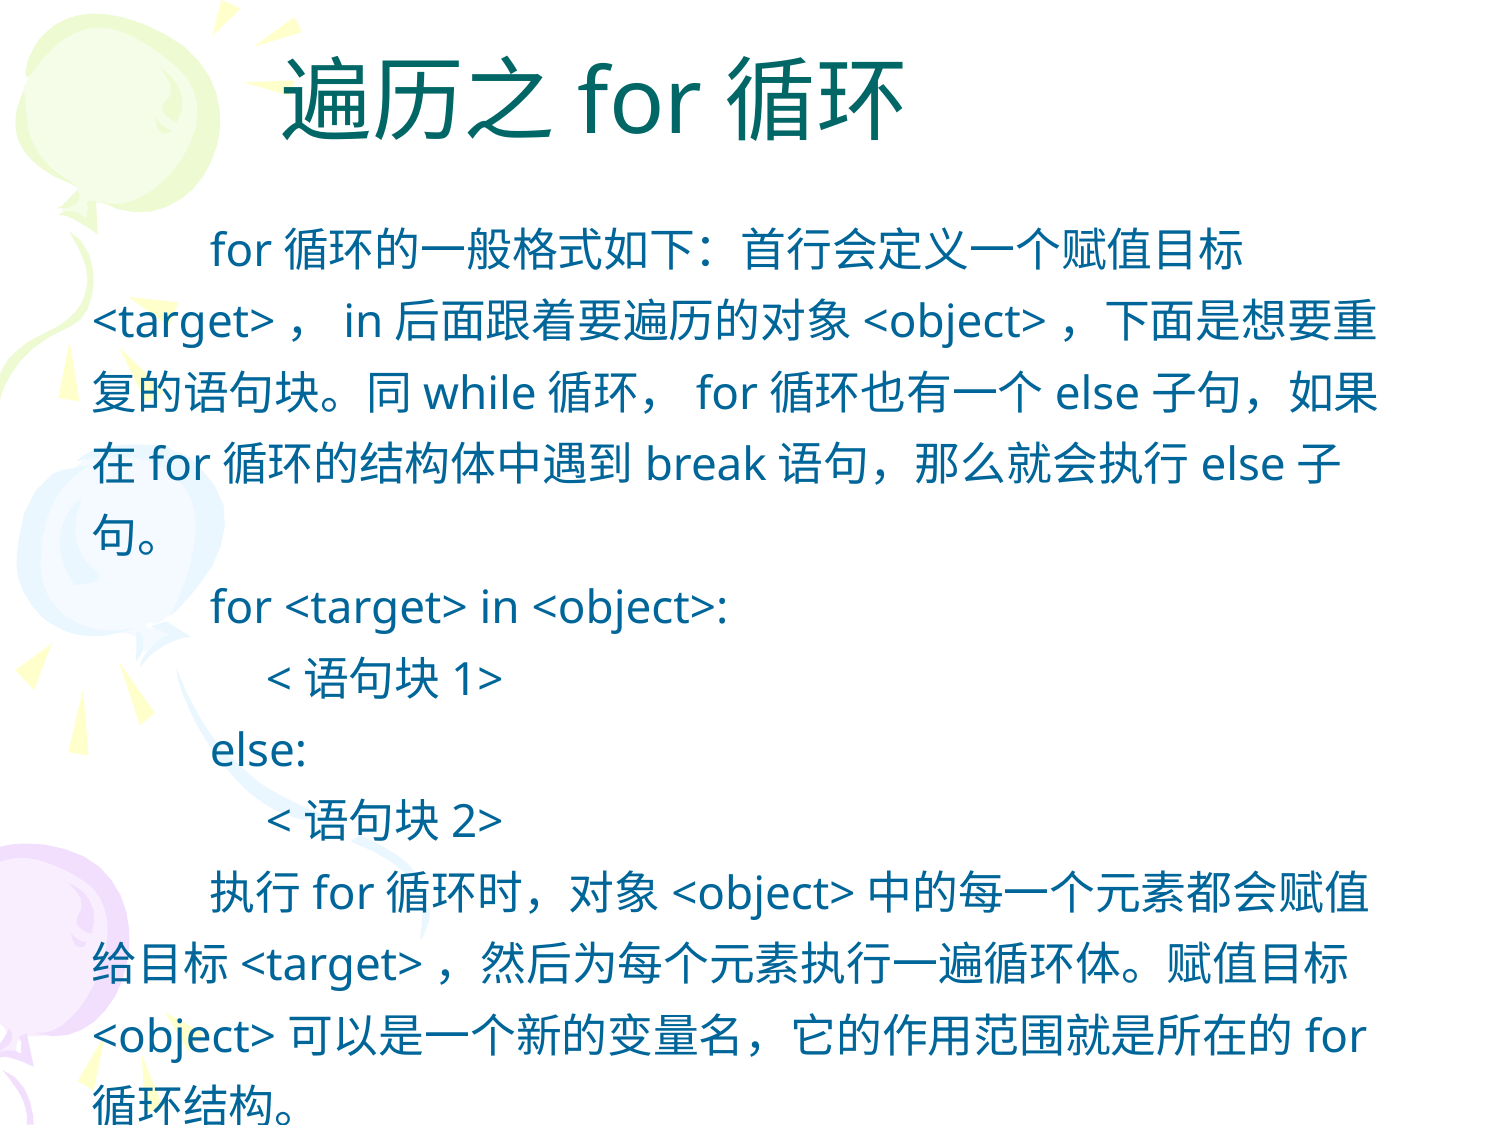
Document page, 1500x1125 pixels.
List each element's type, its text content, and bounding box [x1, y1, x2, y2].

list for循环的一般格式如下：首行会定义一个赋值目标<target>，in后面跟着要遍历的对象<object>，下面是想要重复的语句块。同while循环，for循环也有一个else子句，如果在for循环的结构体中遇到break语句，那么就会执行else子句。 for <target> in <object>: <语句块1> else: <语句块2> 执行for循环时，对象<object>中的每一个元素都会赋值给目标<target>，然后为每个元素执行一遍循环体。赋值目标<object>可以是一个新的变量名，它的作用范围就是所在的for循环结构。 [76, 196, 1427, 994]
title 遍历之for循环 [265, 16, 1426, 162]
